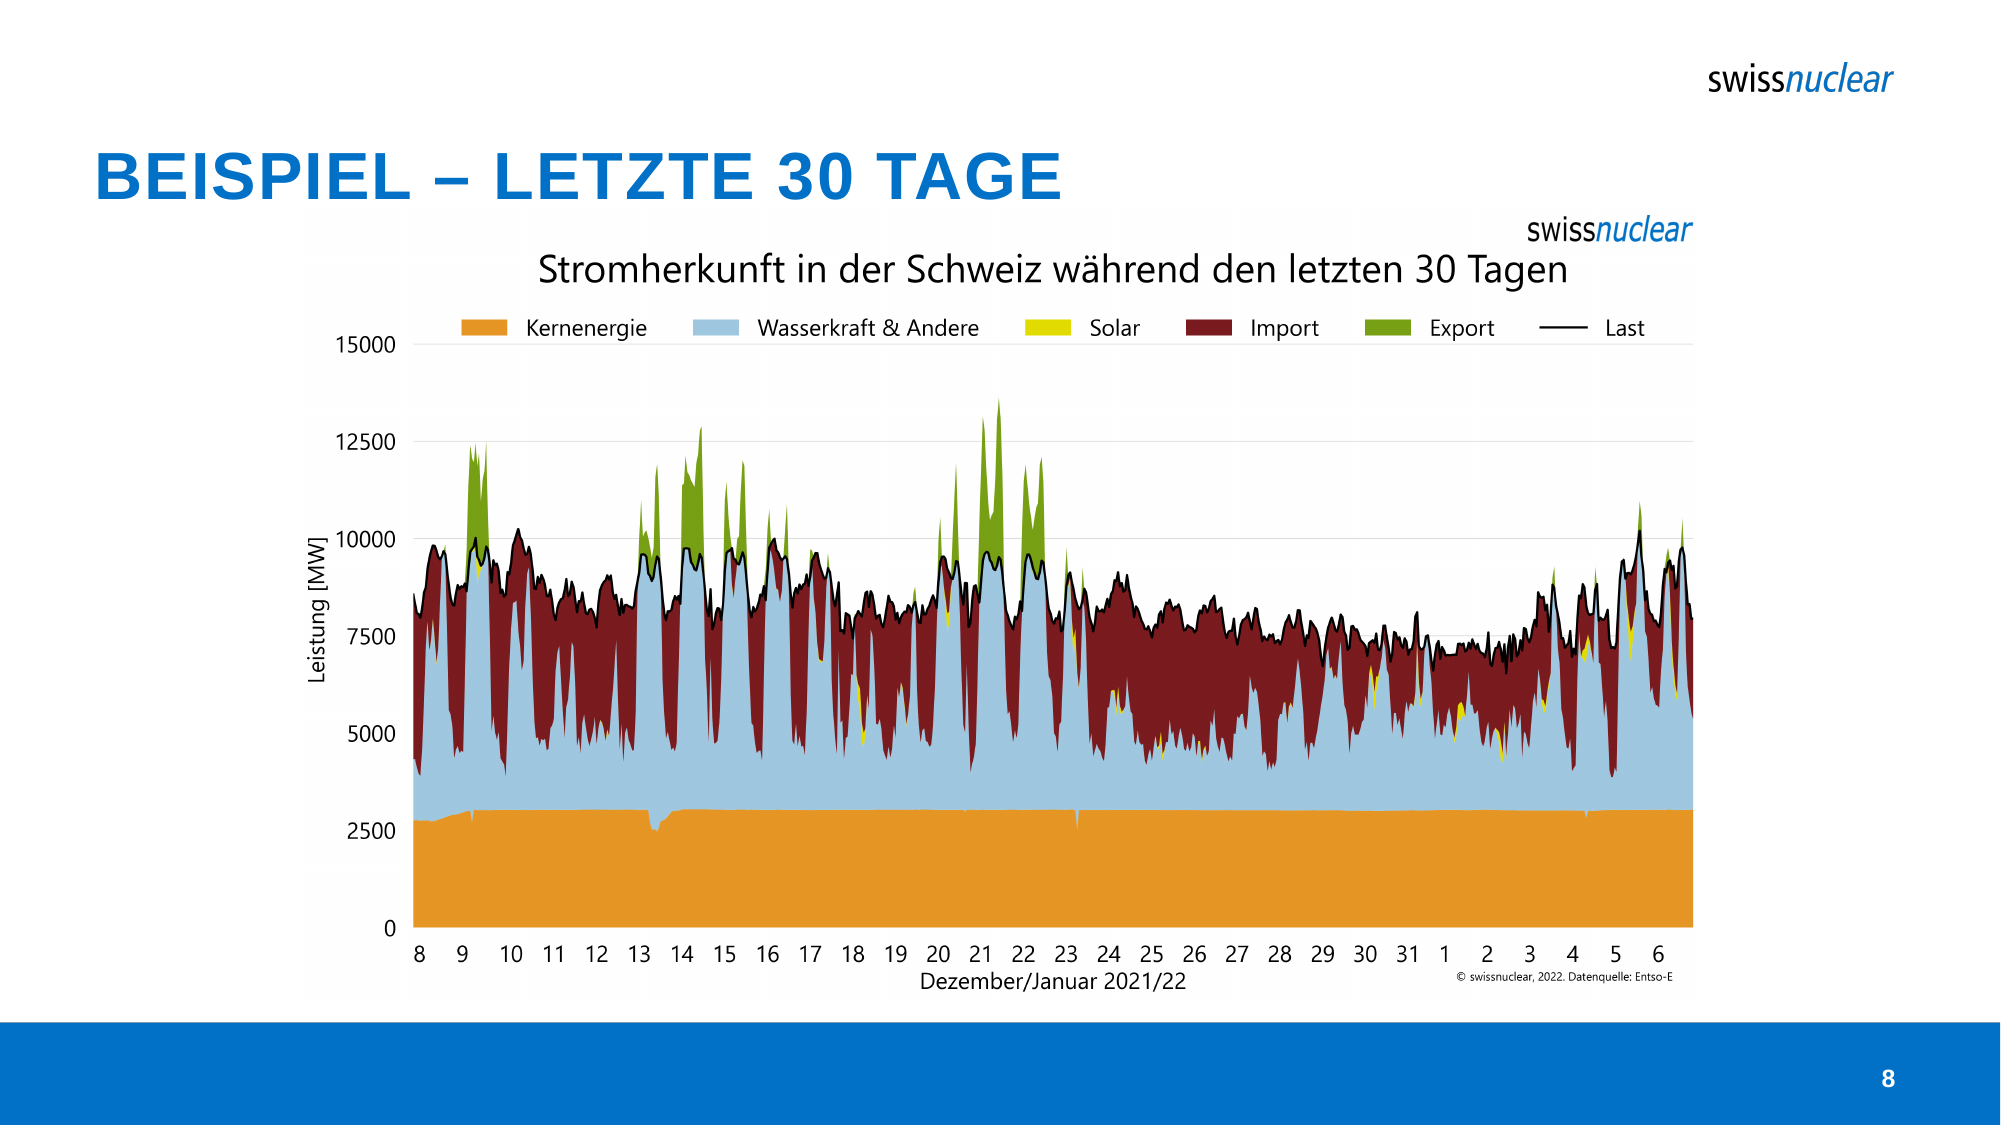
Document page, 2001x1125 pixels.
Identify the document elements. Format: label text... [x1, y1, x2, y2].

title Beispiel – letzte 30 Tage [94, 141, 1896, 273]
picture [1709, 62, 1894, 92]
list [299, 207, 1701, 1005]
slide_number 8 [1841, 1032, 1896, 1092]
